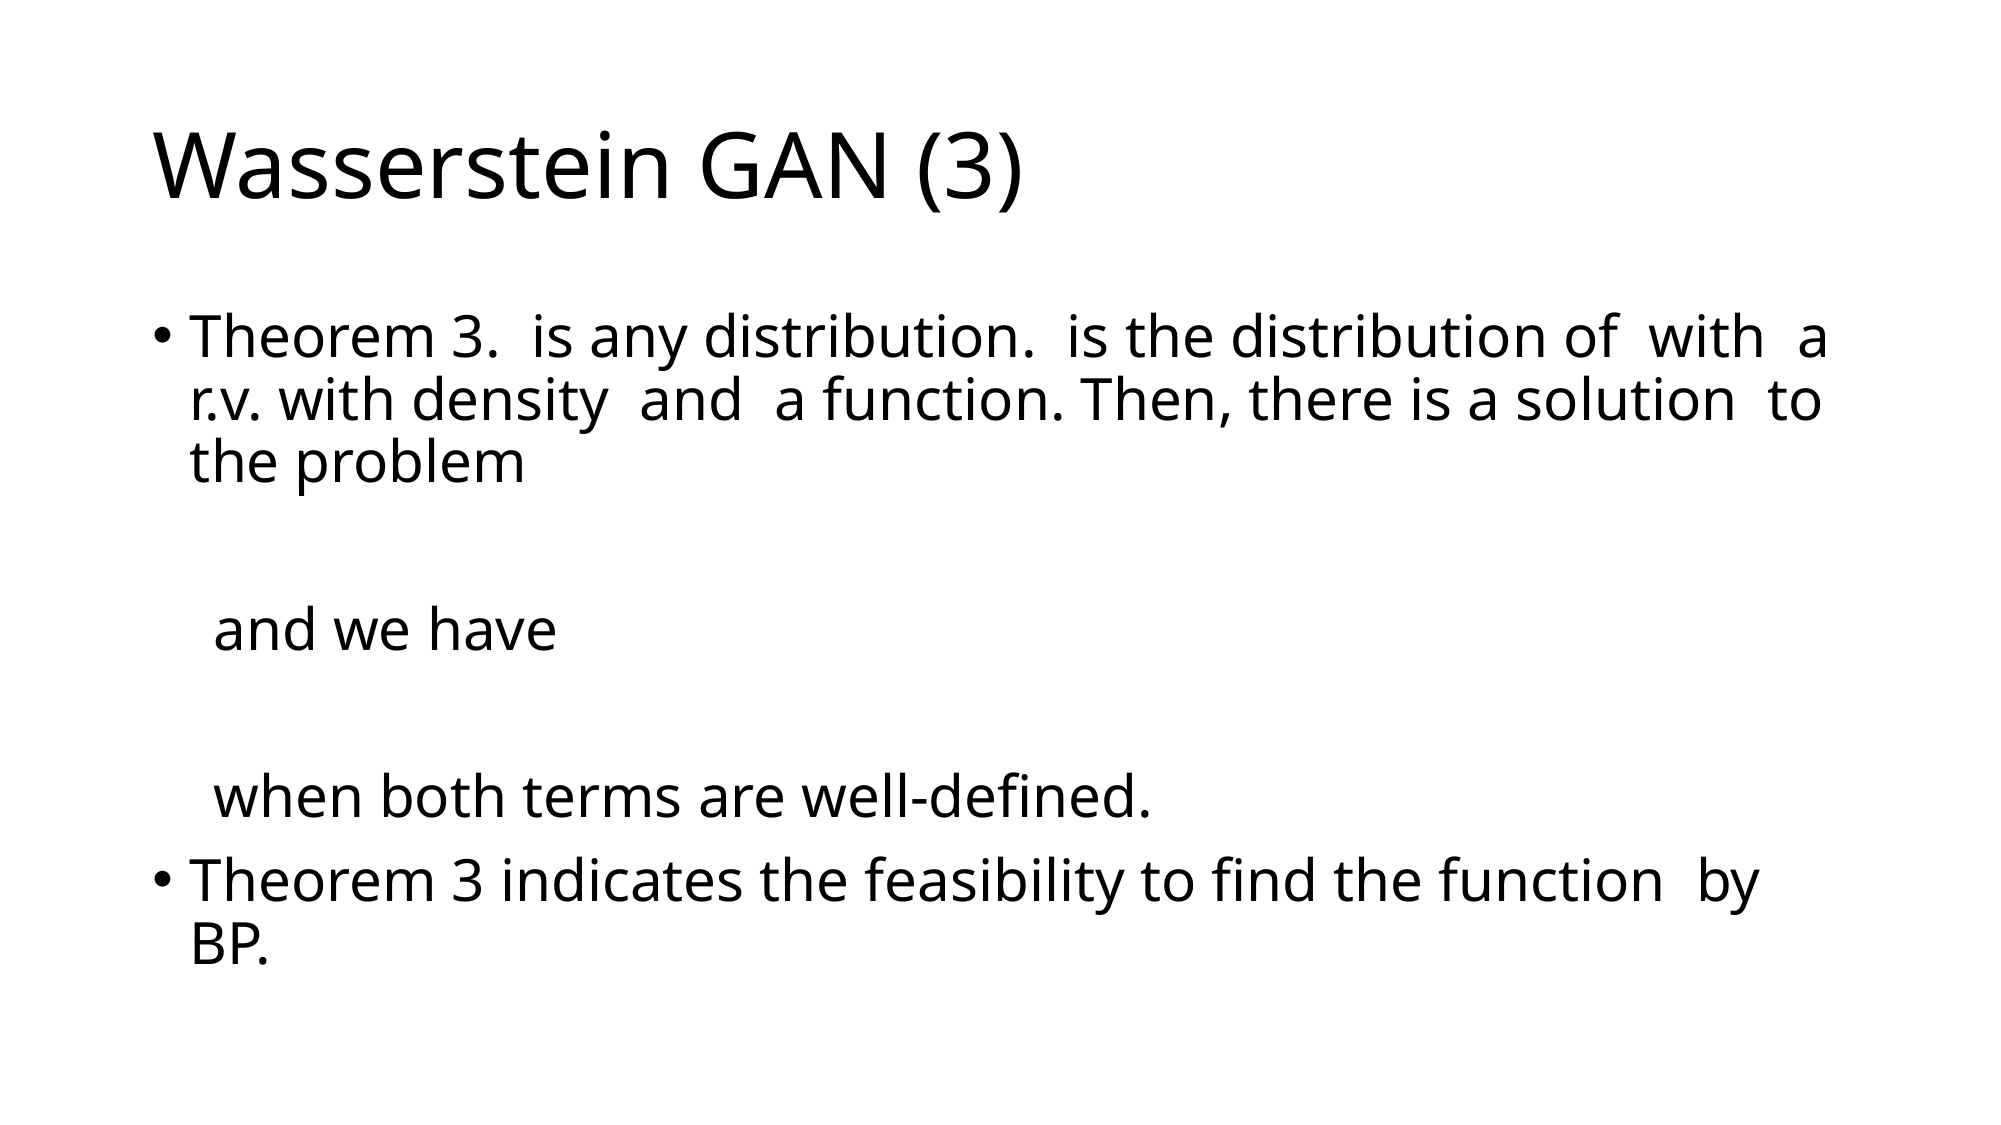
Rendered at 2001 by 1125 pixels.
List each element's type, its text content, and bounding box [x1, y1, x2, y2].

title Wasserstein GAN (3) [137, 59, 1863, 278]
